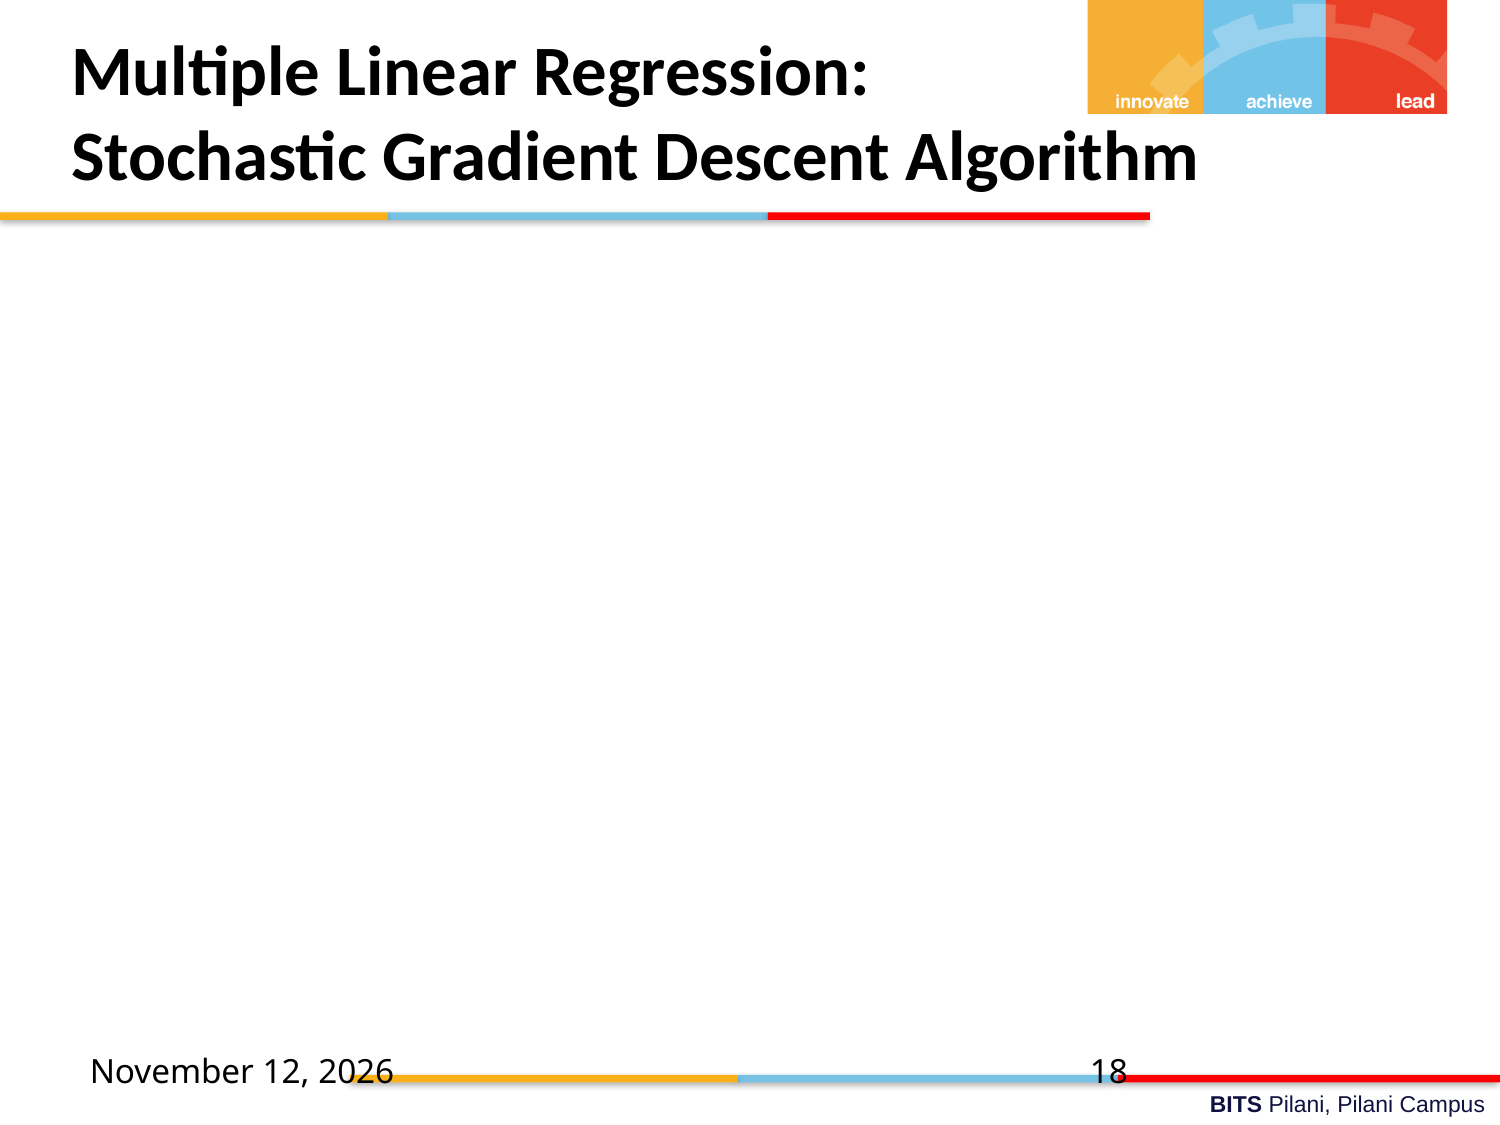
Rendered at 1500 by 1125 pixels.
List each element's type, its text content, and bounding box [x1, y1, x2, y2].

slide_number 18 [1074, 1042, 1425, 1103]
title Multiple Linear Regression: Stochastic Gradient Descent Algorithm [56, 17, 1407, 206]
picture [1087, 0, 1448, 114]
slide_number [75, 1042, 425, 1103]
text_box [56, 206, 1069, 315]
